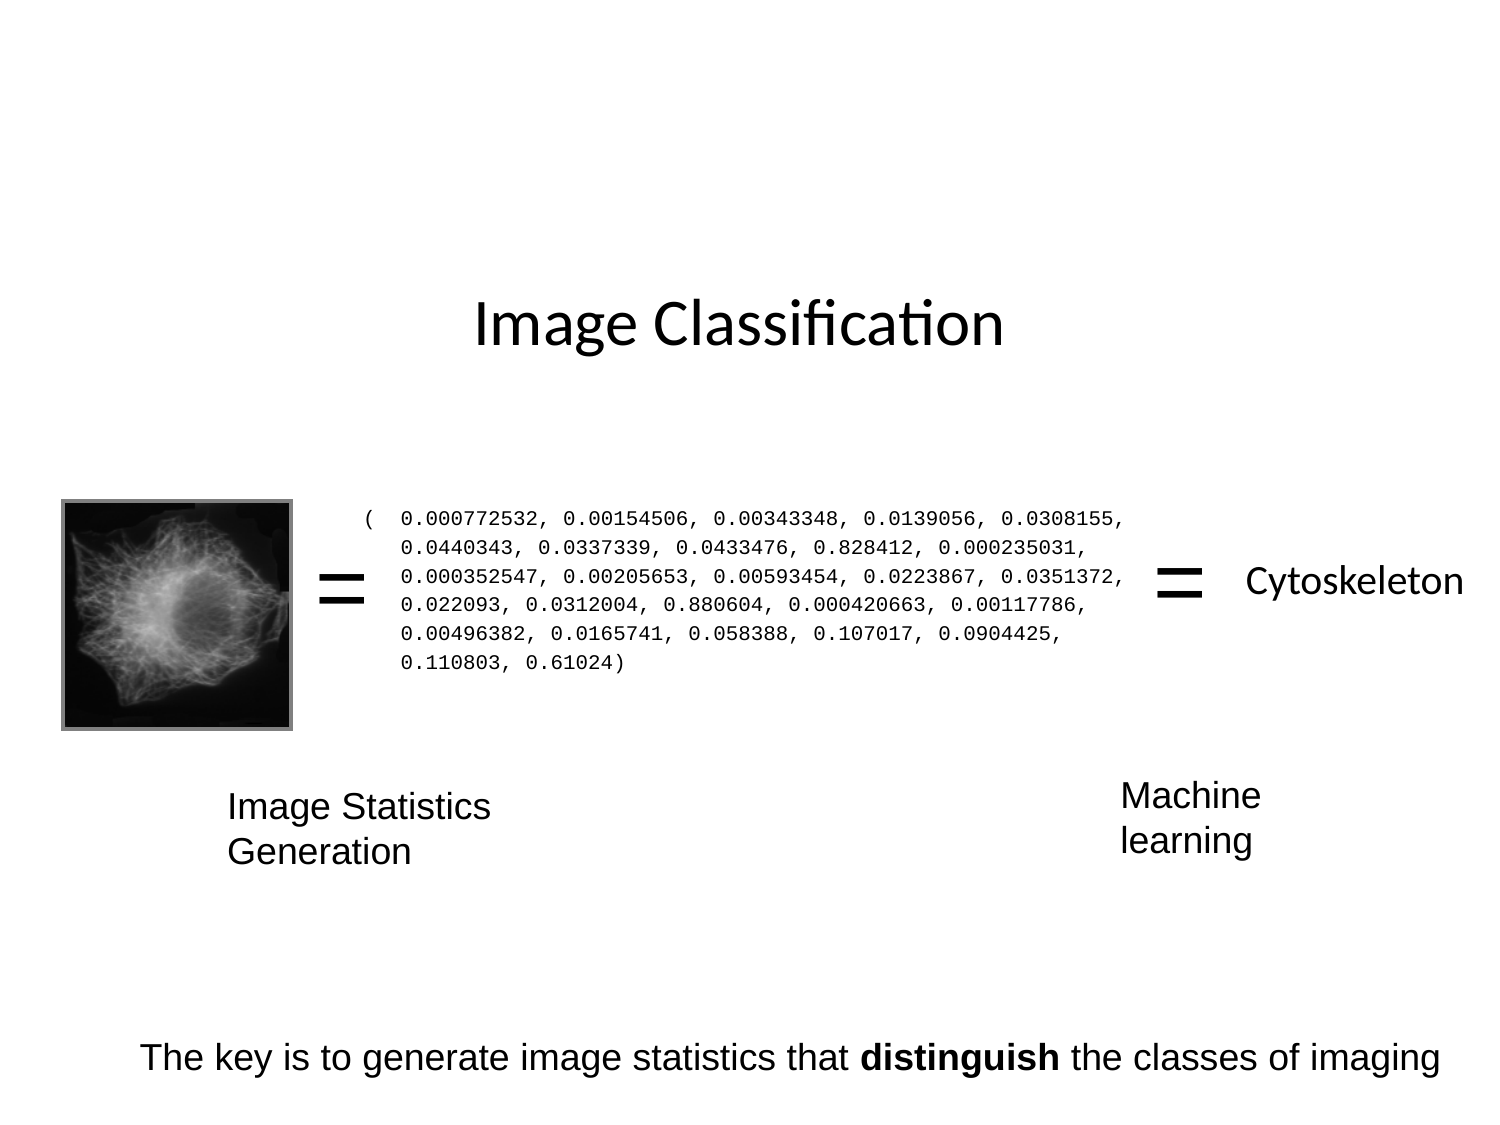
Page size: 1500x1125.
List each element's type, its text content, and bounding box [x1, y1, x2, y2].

picture [64, 503, 289, 728]
text_box = [301, 597, 348, 631]
text_box Machine learning [1105, 763, 1353, 869]
text_box ( 0.000772532, 0.00154506, 0.00343348, 0.0139056, 0.0308155, 0.0440343, 0.0337339, 0.0433476, 0.828412, 0.000235031, 0.000352547, 0.00205653, 0.00593454, 0.0223867, 0.0351372, 0.022093, 0.0312004, 0.880604, 0.000420663, 0.00117786, 0.00496382, 0.0165741, 0.058388, 0.107017, 0.0904425, 0.110803, 0.61024) [348, 515, 1175, 740]
text_box Image Statistics Generation [212, 774, 644, 880]
text_box The key is to generate image statistics that distinguish the classes of imaging [124, 1025, 1456, 1086]
text_box Cytoskeleton [1231, 545, 1480, 611]
text_box Image Classification [64, 255, 1415, 383]
text_box = [1138, 591, 1236, 625]
